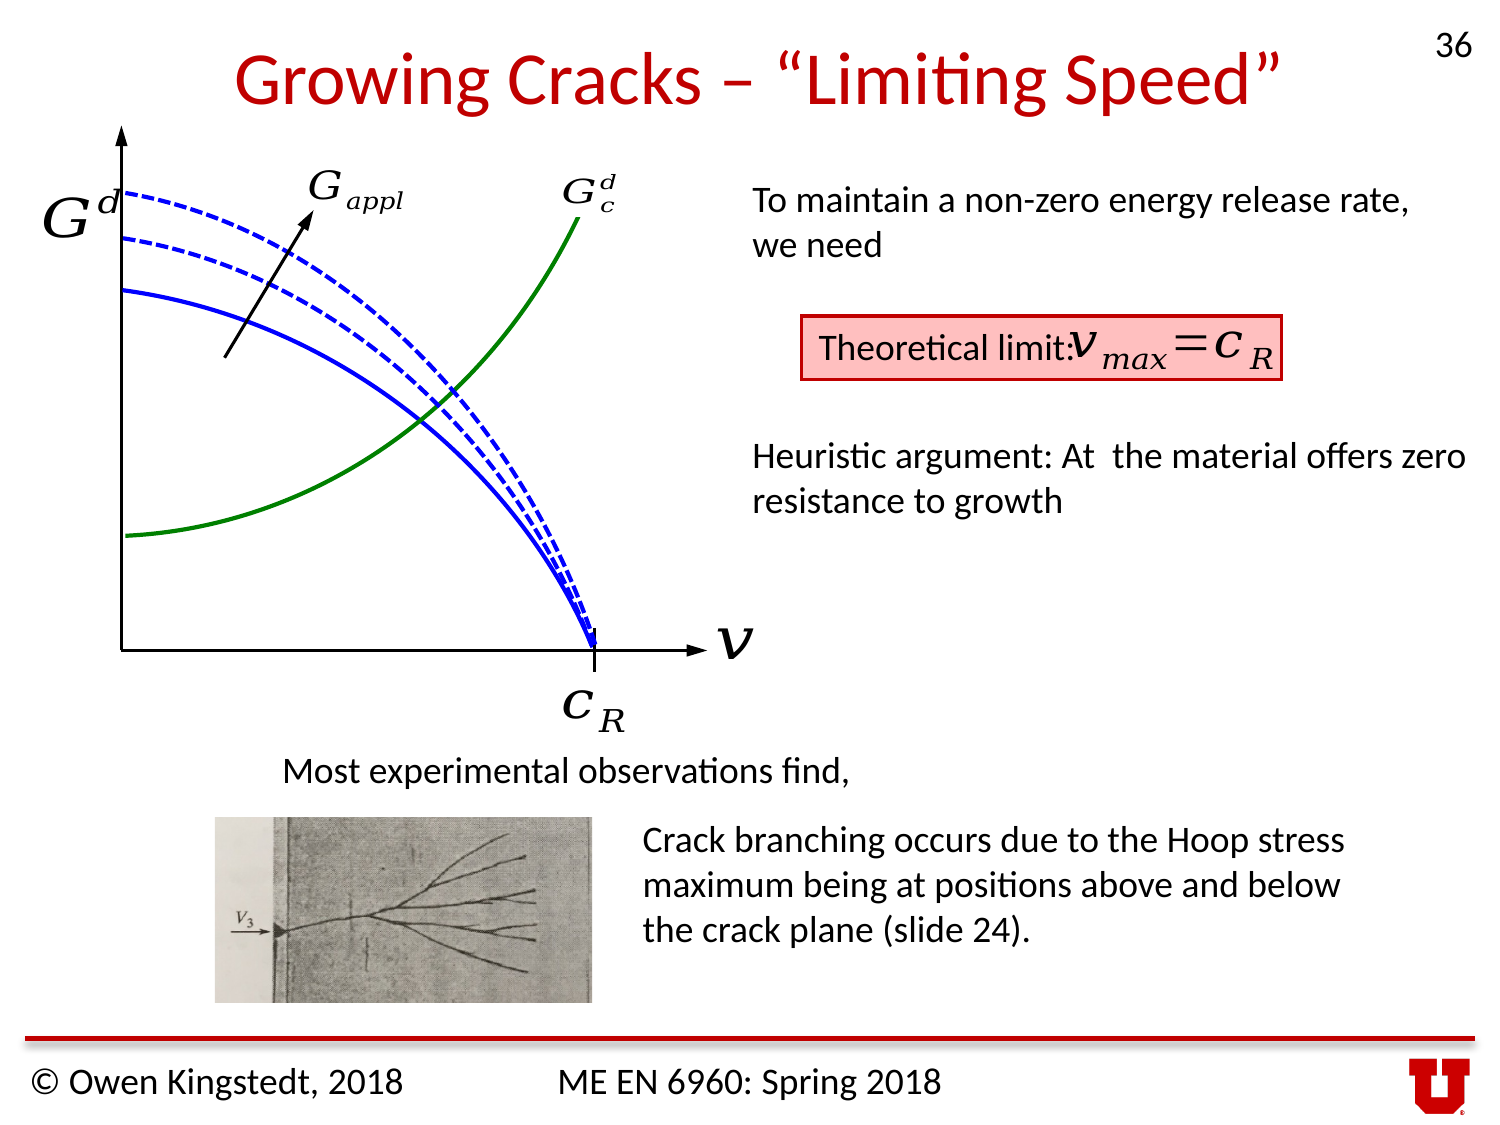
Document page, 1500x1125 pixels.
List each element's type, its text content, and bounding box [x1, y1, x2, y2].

text_box Crack branching occurs due to the Hoop stress maximum being at positions above and below the crack plane (slide 24). [627, 807, 1405, 958]
text_box Growing Cracks – “Limiting Speed” [219, 22, 1300, 128]
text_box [801, 314, 1282, 380]
picture [214, 721, 593, 1099]
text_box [224, 210, 314, 358]
text_box 36 [1337, 12, 1488, 73]
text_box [41, 125, 760, 739]
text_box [12, 1038, 1475, 1118]
